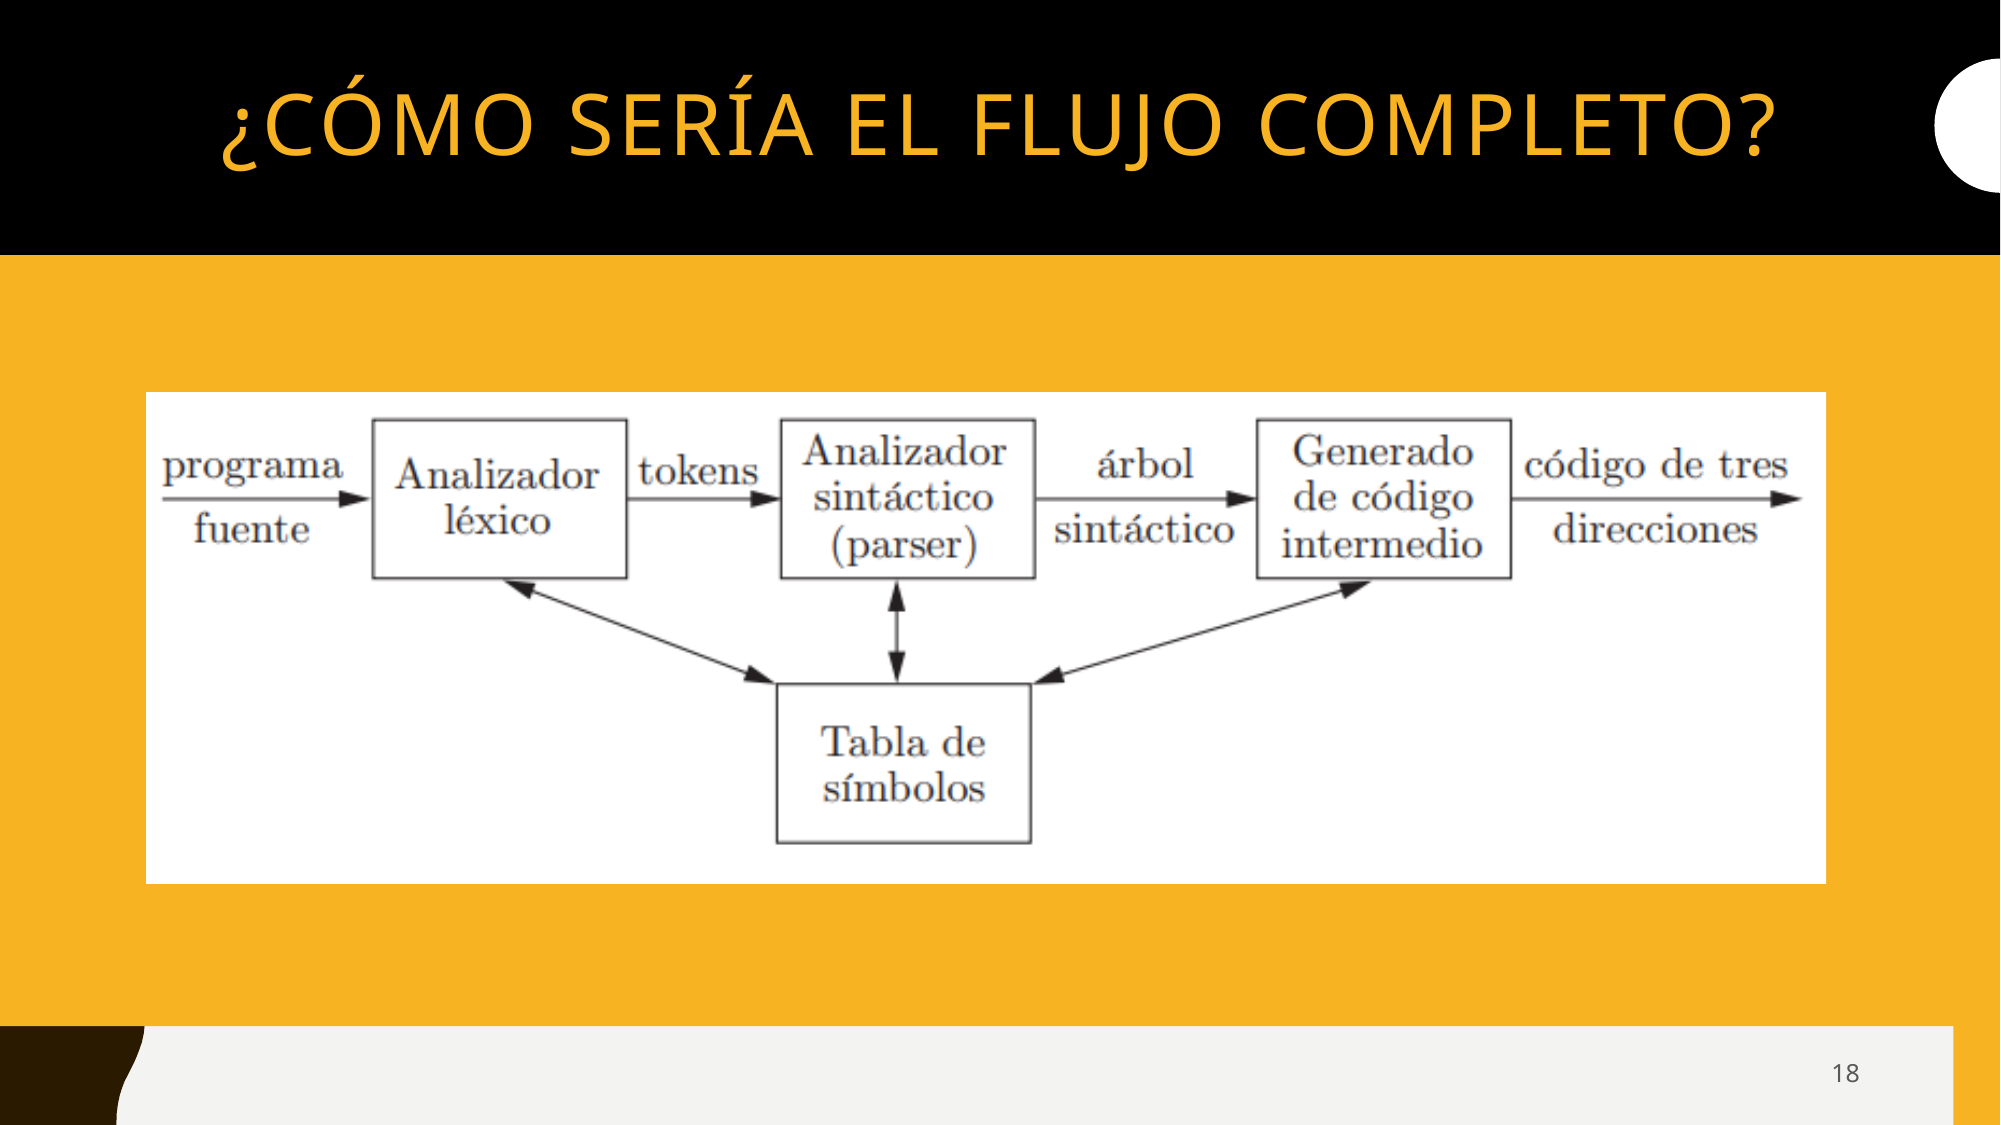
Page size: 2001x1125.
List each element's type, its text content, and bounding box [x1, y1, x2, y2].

picture [146, 392, 1827, 884]
title ¿Cómo sería el flujo completo? [125, 46, 1877, 211]
slide_number 18 [1412, 1045, 1875, 1103]
